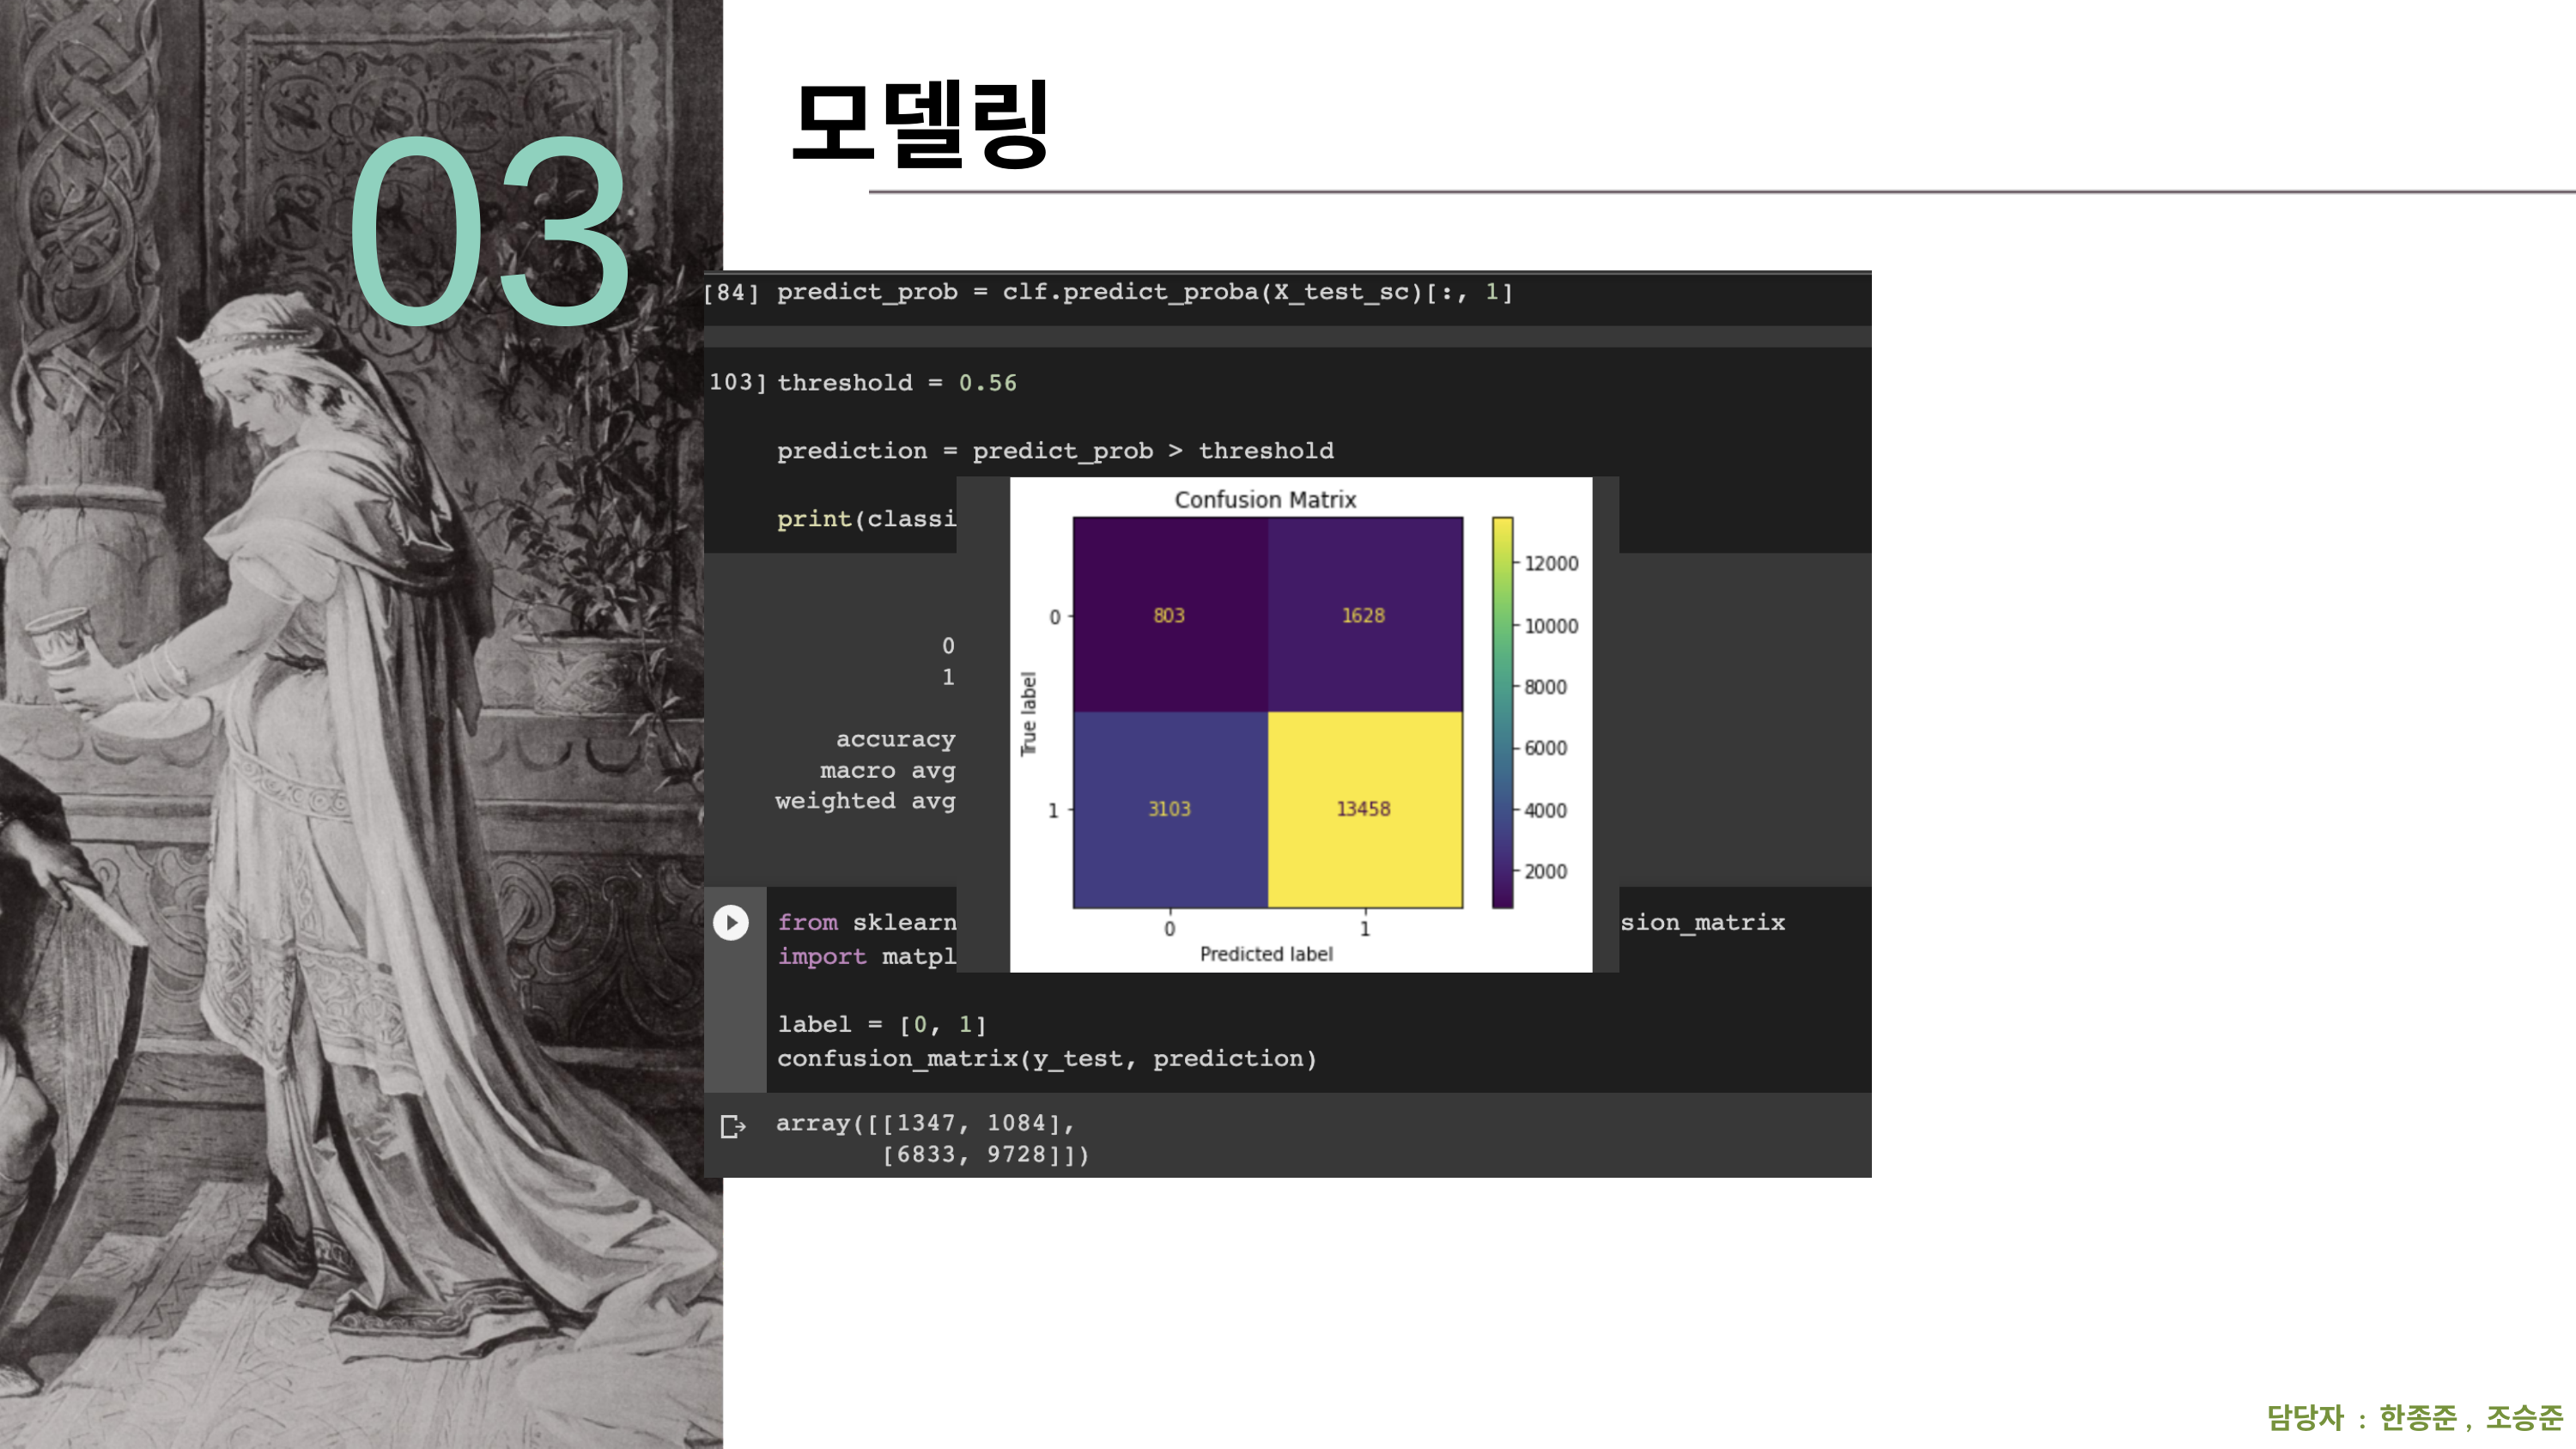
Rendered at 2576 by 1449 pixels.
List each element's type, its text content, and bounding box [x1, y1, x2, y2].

text_box 담당자 : 한종준, 조승준 [2254, 1393, 2576, 1441]
picture [869, 187, 2576, 197]
picture [0, 0, 1872, 1449]
text_box 모델링 [776, 58, 2576, 187]
